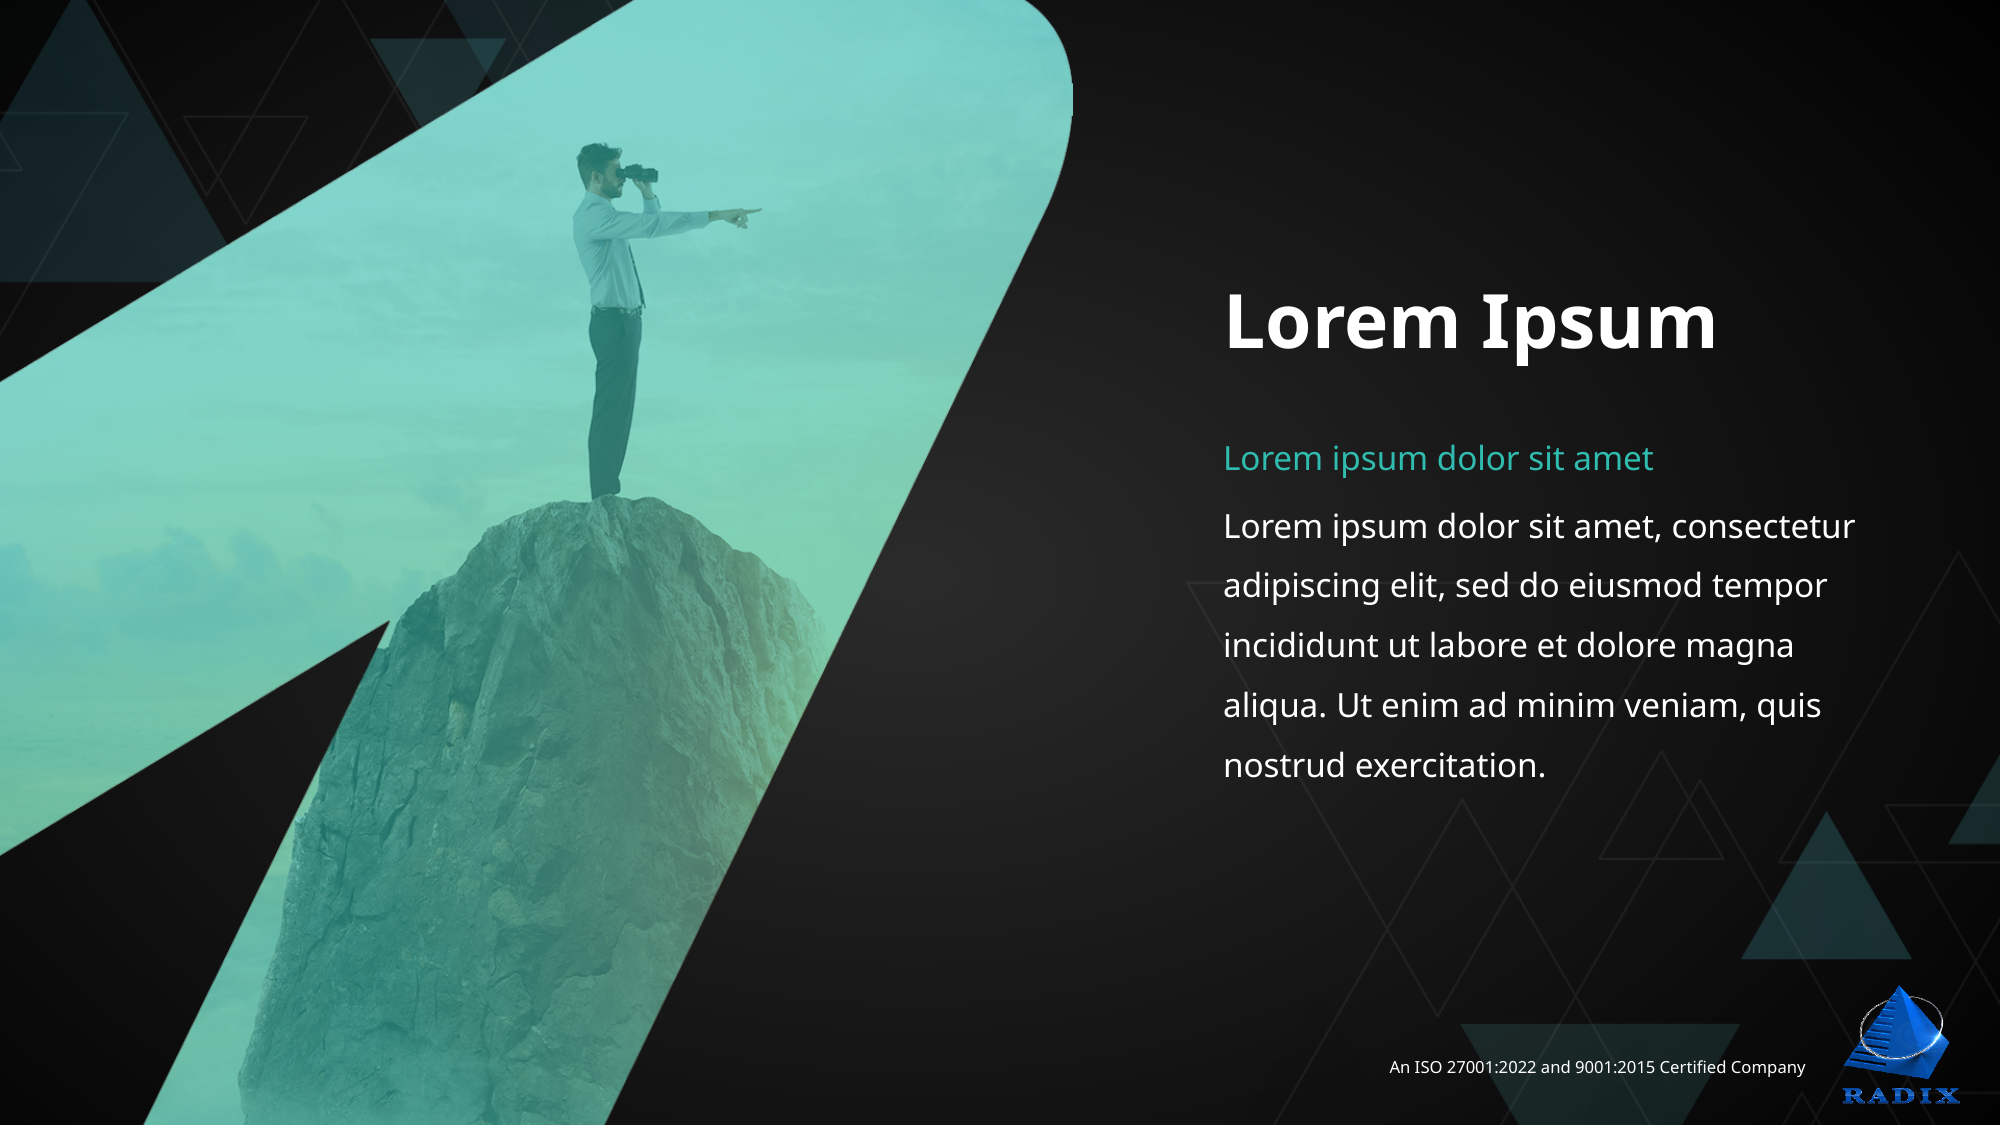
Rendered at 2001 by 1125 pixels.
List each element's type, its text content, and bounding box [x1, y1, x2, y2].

text_box Lorem ipsum dolor sit amet [1208, 409, 2000, 469]
title Lorem Ipsum [1208, 248, 1942, 409]
picture [0, 0, 2000, 1125]
text_box Lorem ipsum dolor sit amet, consectetur adipiscing elit, sed do eiusmod tempor incididunt ut labore et dolore magna aliqua. Ut enim ad minim veniam, quis nostrud exercitation. [1208, 477, 1915, 792]
